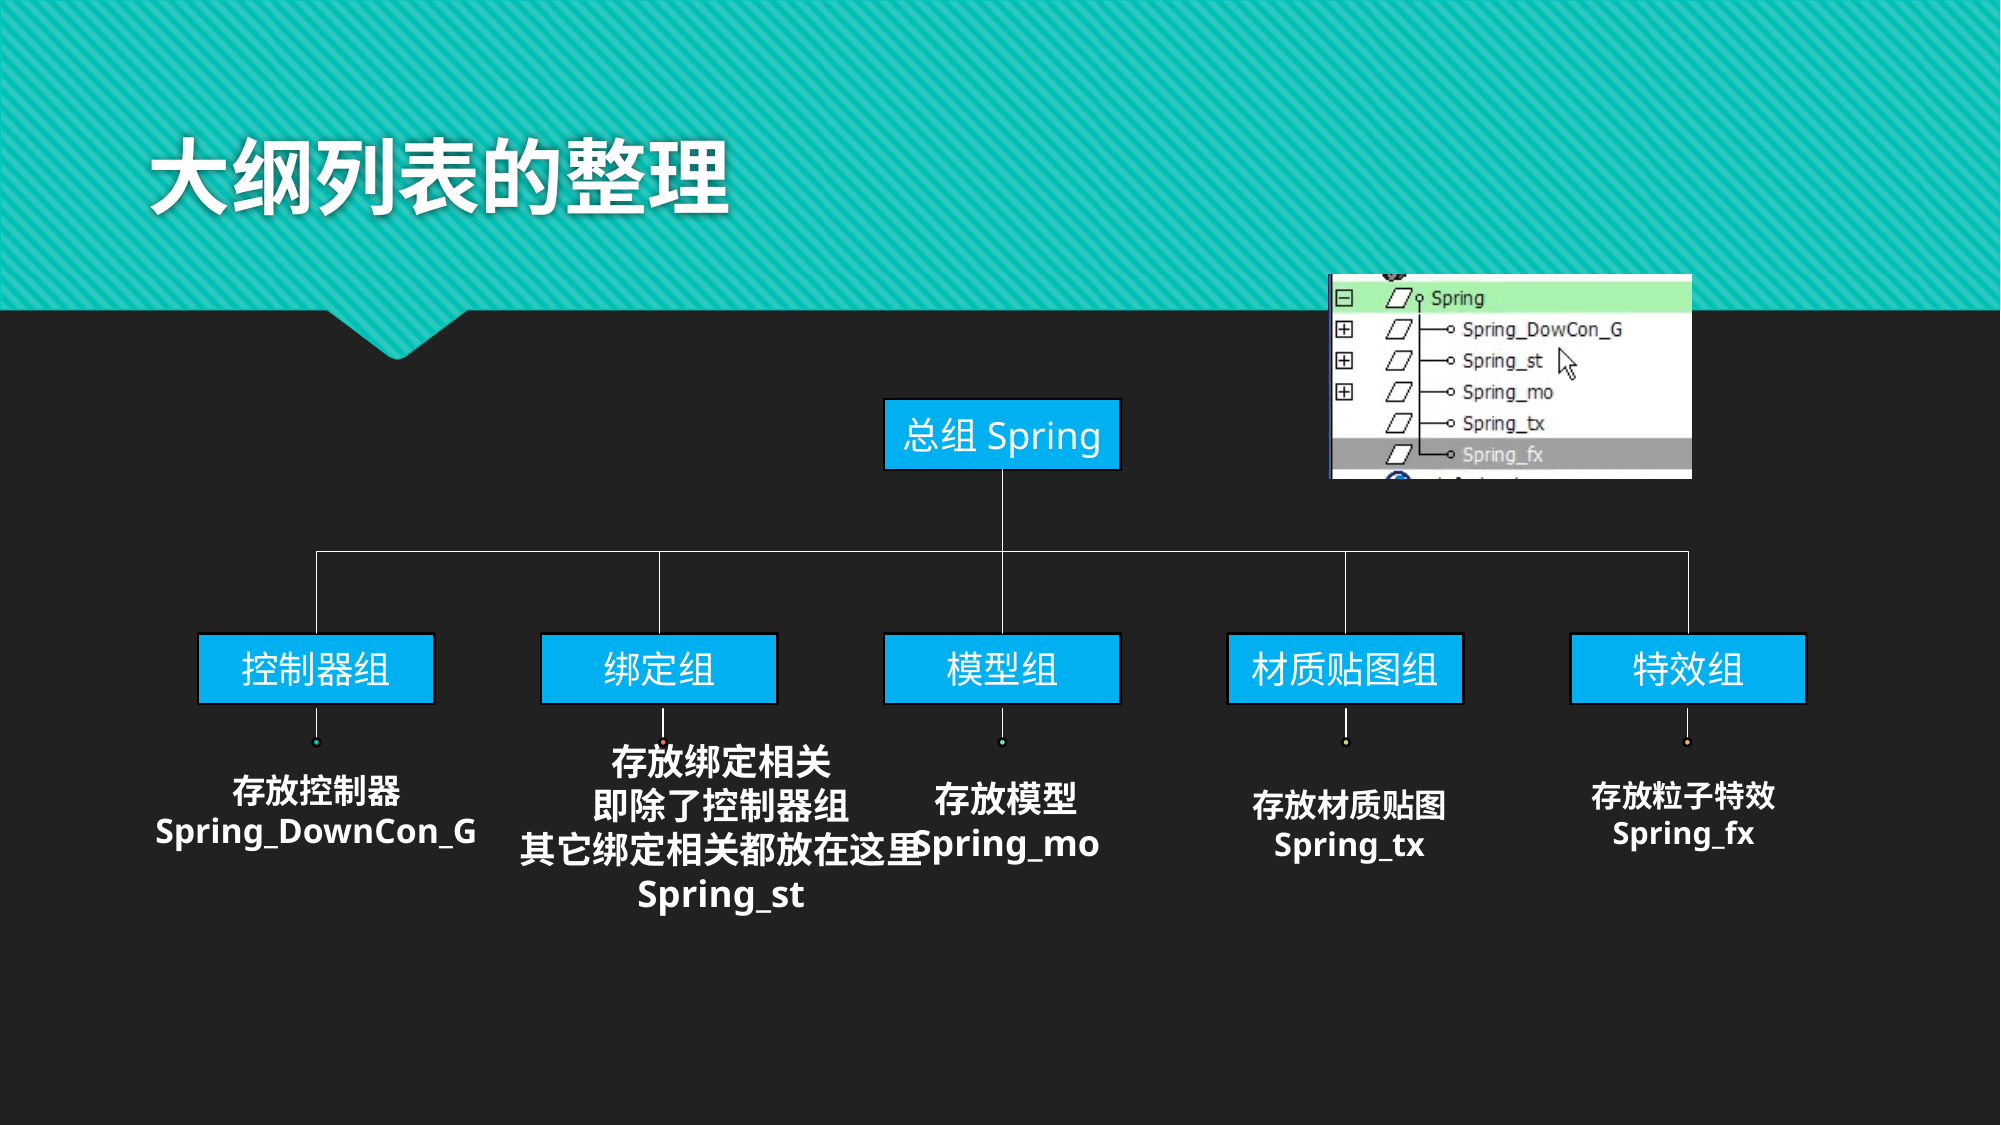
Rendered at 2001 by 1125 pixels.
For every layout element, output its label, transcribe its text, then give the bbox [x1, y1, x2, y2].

picture [1328, 273, 1692, 479]
title 大纲列表的整理 [132, 73, 1868, 233]
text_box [104, 398, 1896, 923]
